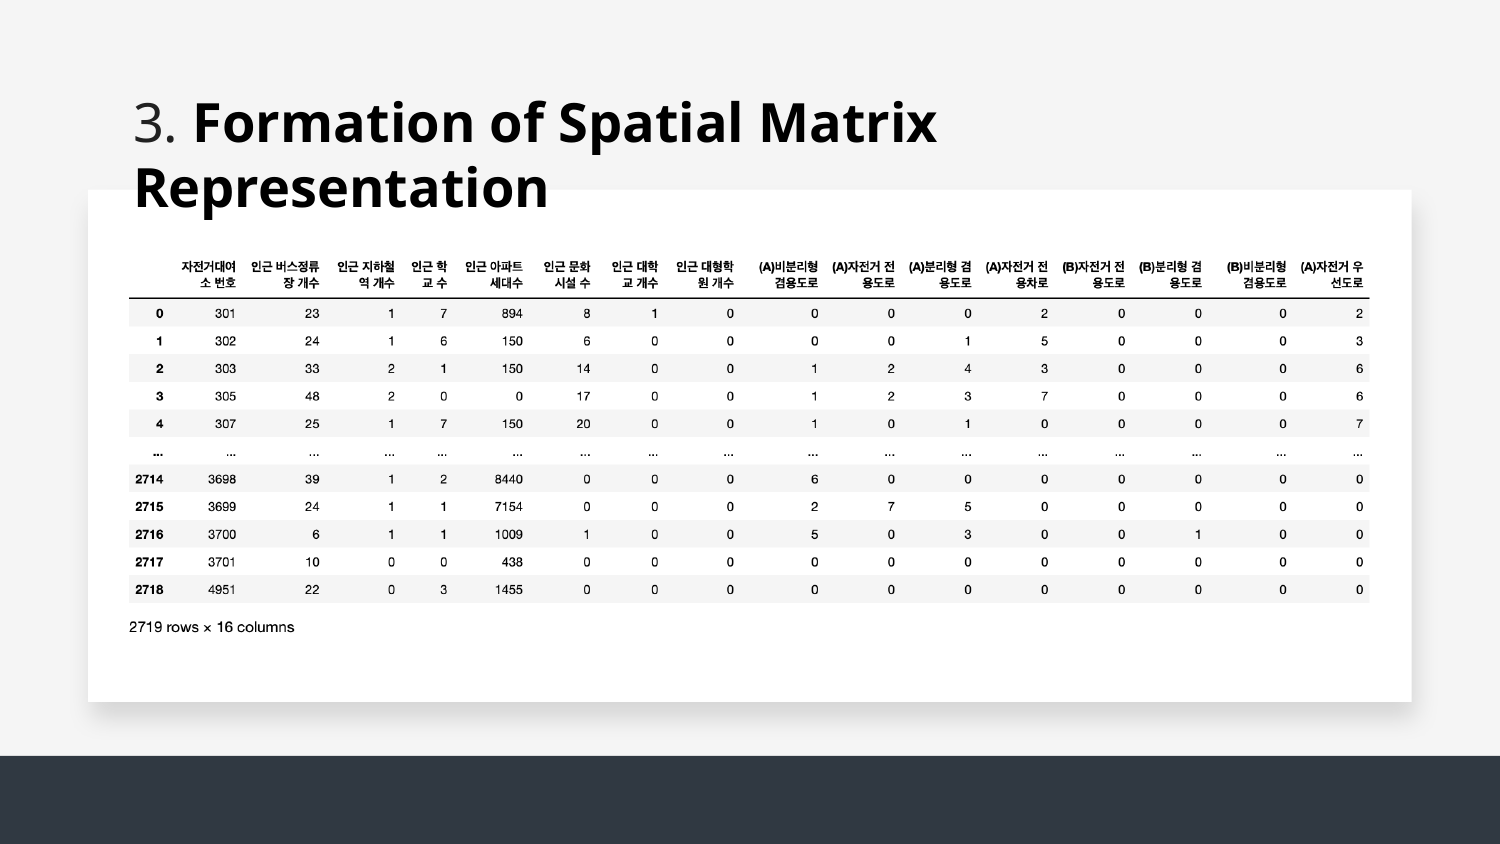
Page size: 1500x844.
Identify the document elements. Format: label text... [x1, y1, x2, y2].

picture [124, 244, 1375, 647]
text_box [88, 189, 1412, 702]
title 3. Formation of Spatial Matrix Representation [118, 72, 1382, 167]
